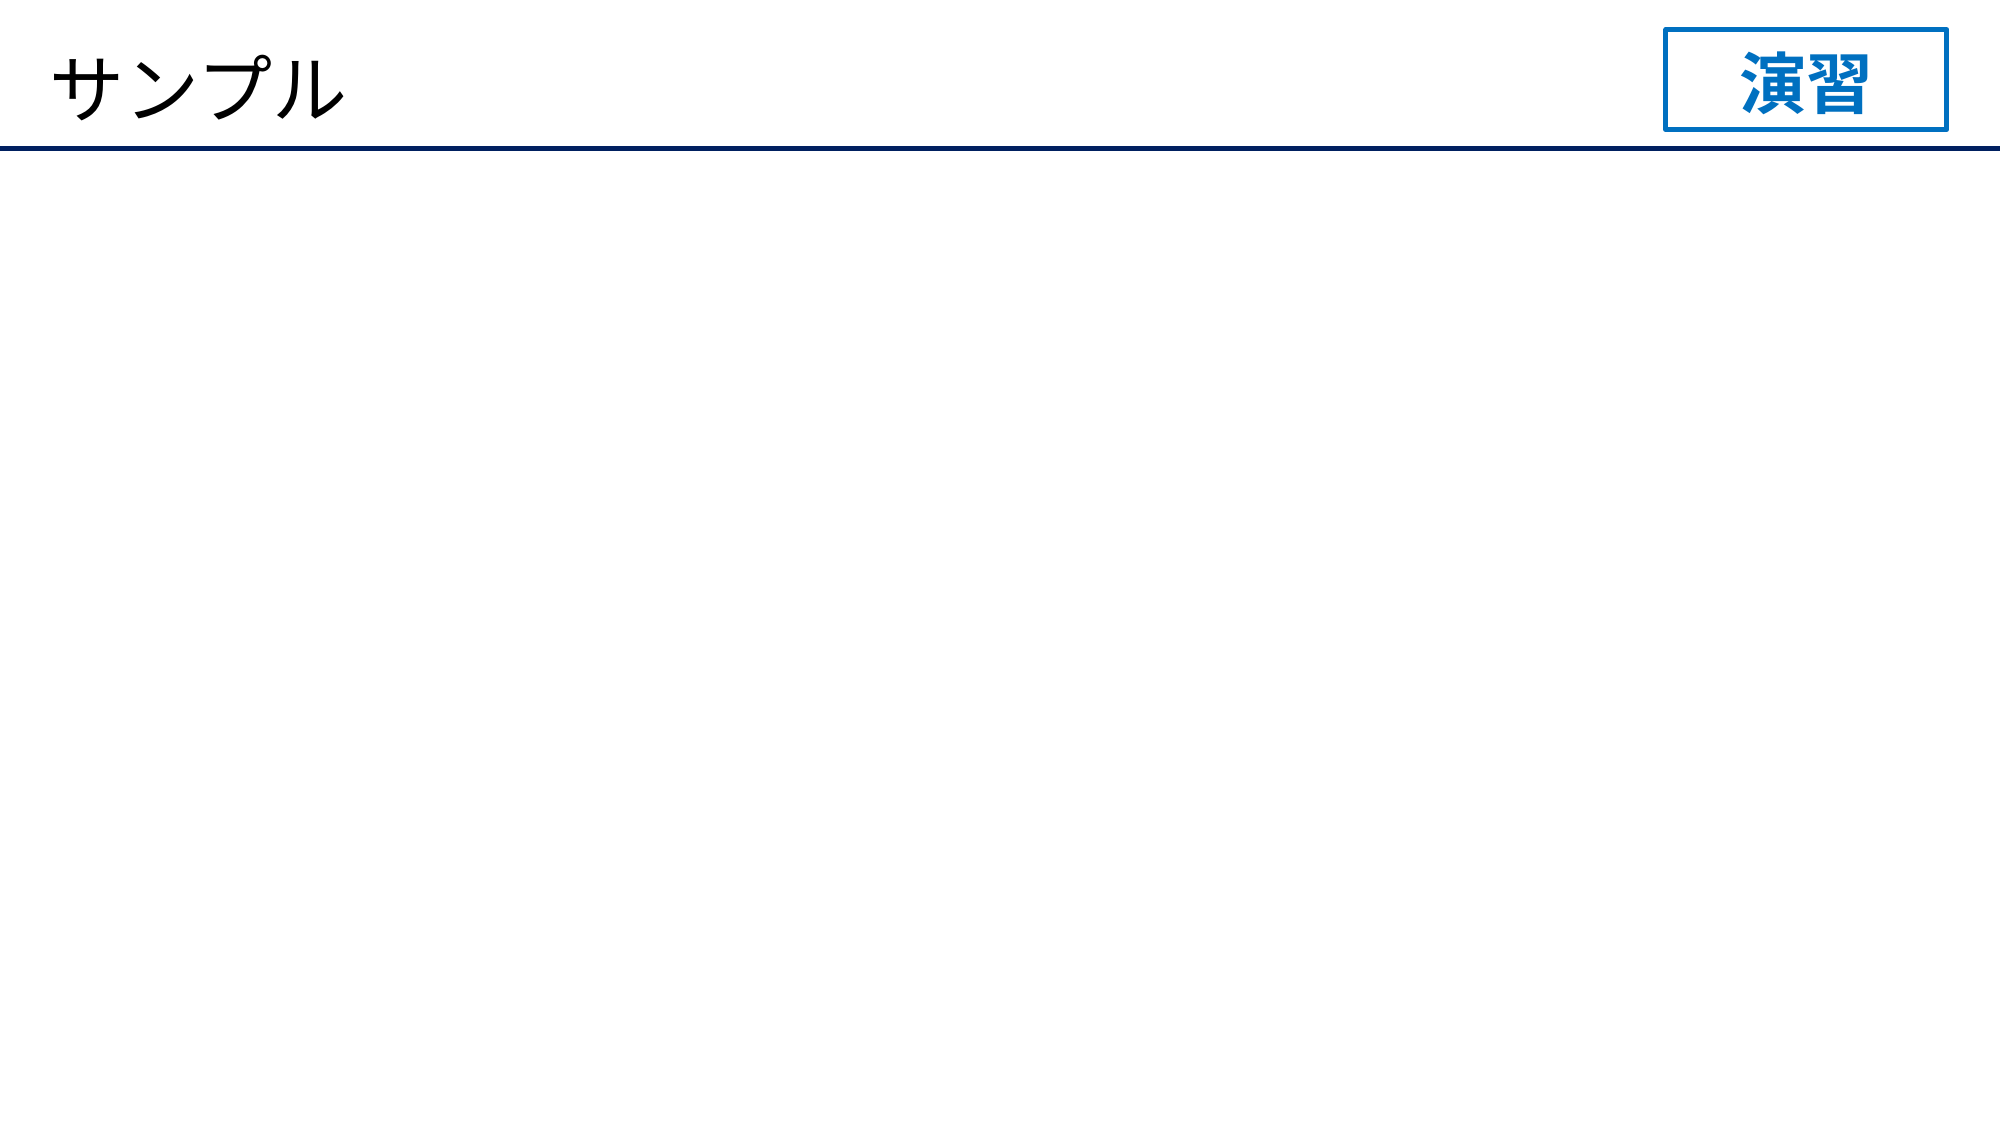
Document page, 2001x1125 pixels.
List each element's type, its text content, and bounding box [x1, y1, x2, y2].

text_box 演習 [1665, 29, 1947, 130]
title サンプル [34, 30, 1925, 157]
